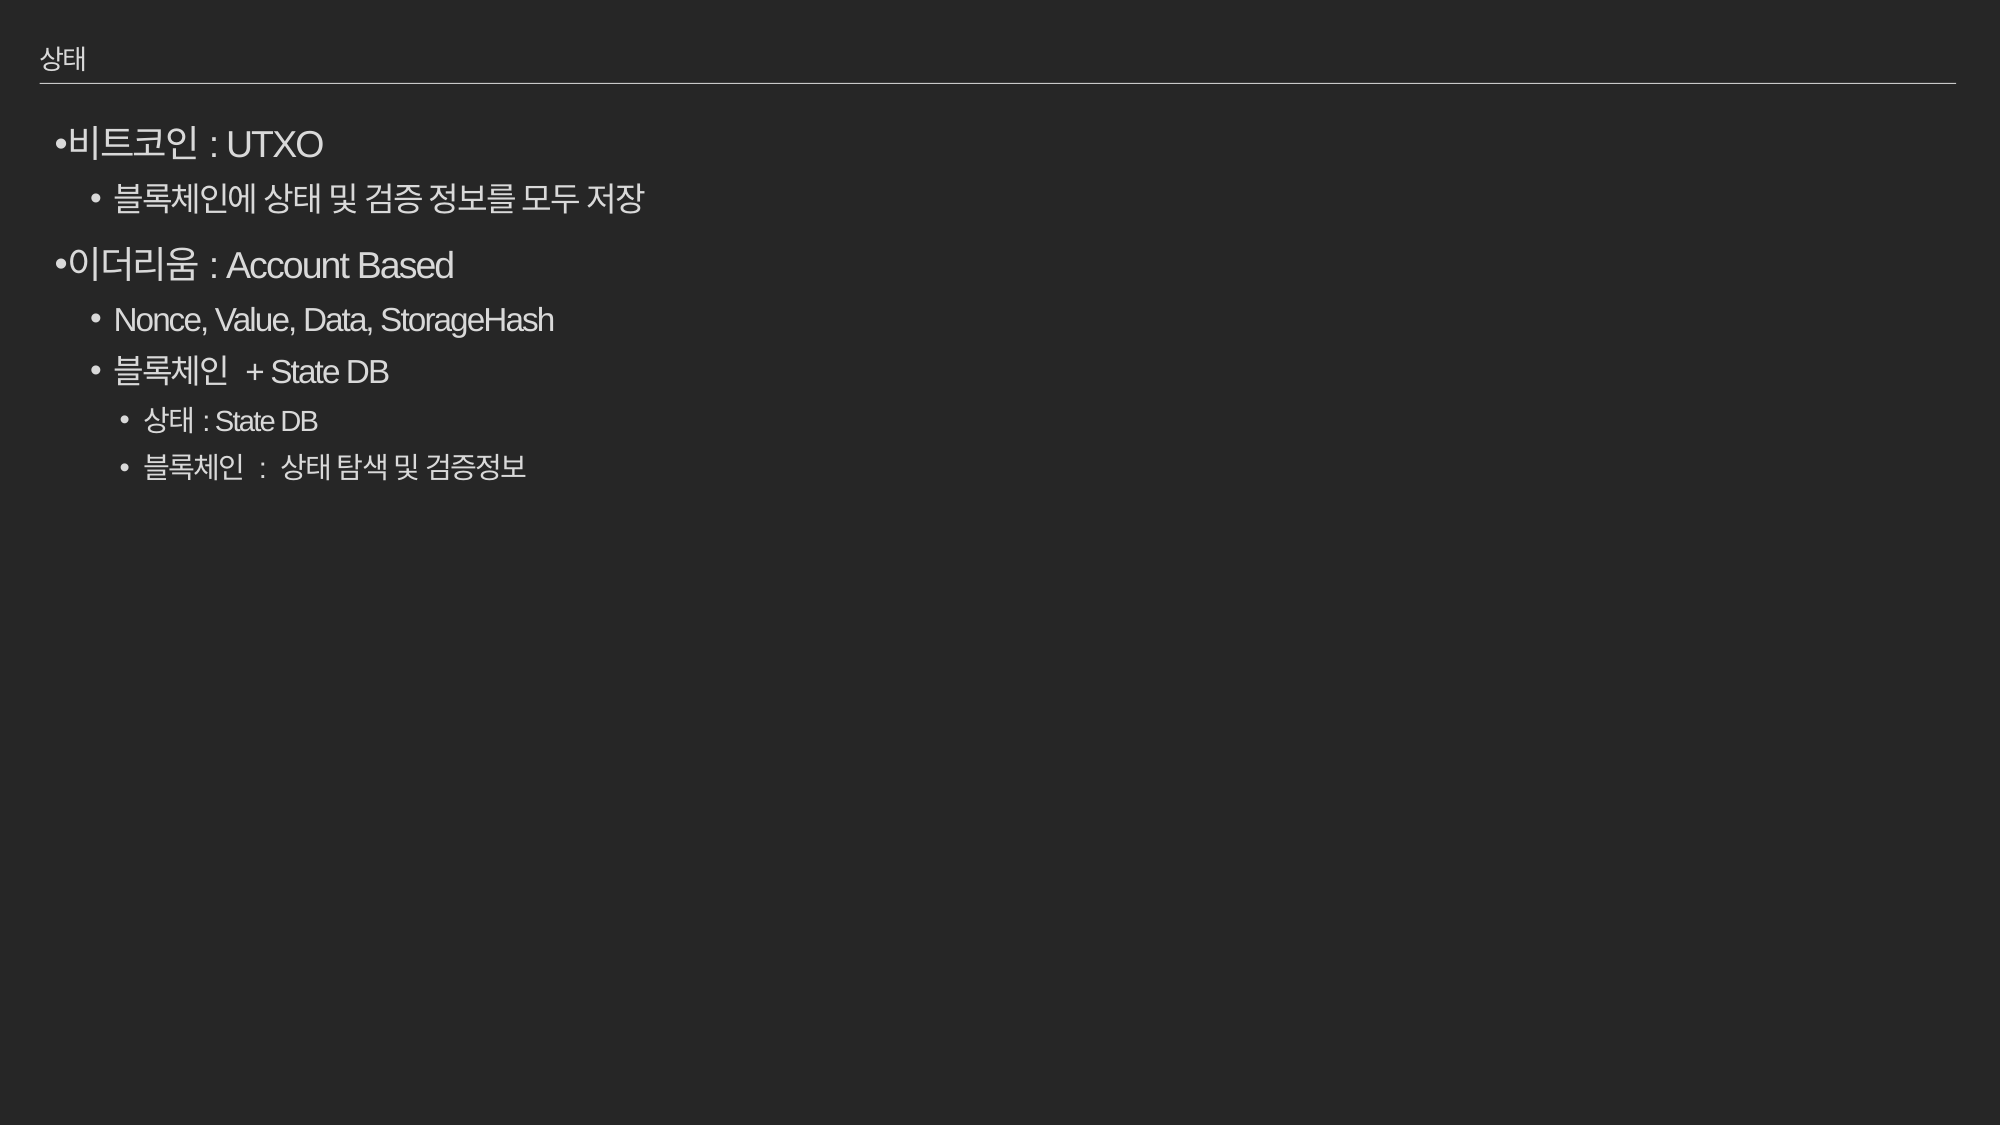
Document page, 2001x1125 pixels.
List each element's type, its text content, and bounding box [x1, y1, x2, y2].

list 비트코인: UTXO 블록체인에 상태 및 검증 정보를 모두 저장 이더리움: Account Based Nonce, Value, Data, StorageHash 블록체인 + State DB 상태: State DB 블록체인 : 상태 탐색 및 검증정보 [39, 110, 1957, 825]
title 상태 [39, 31, 1961, 84]
